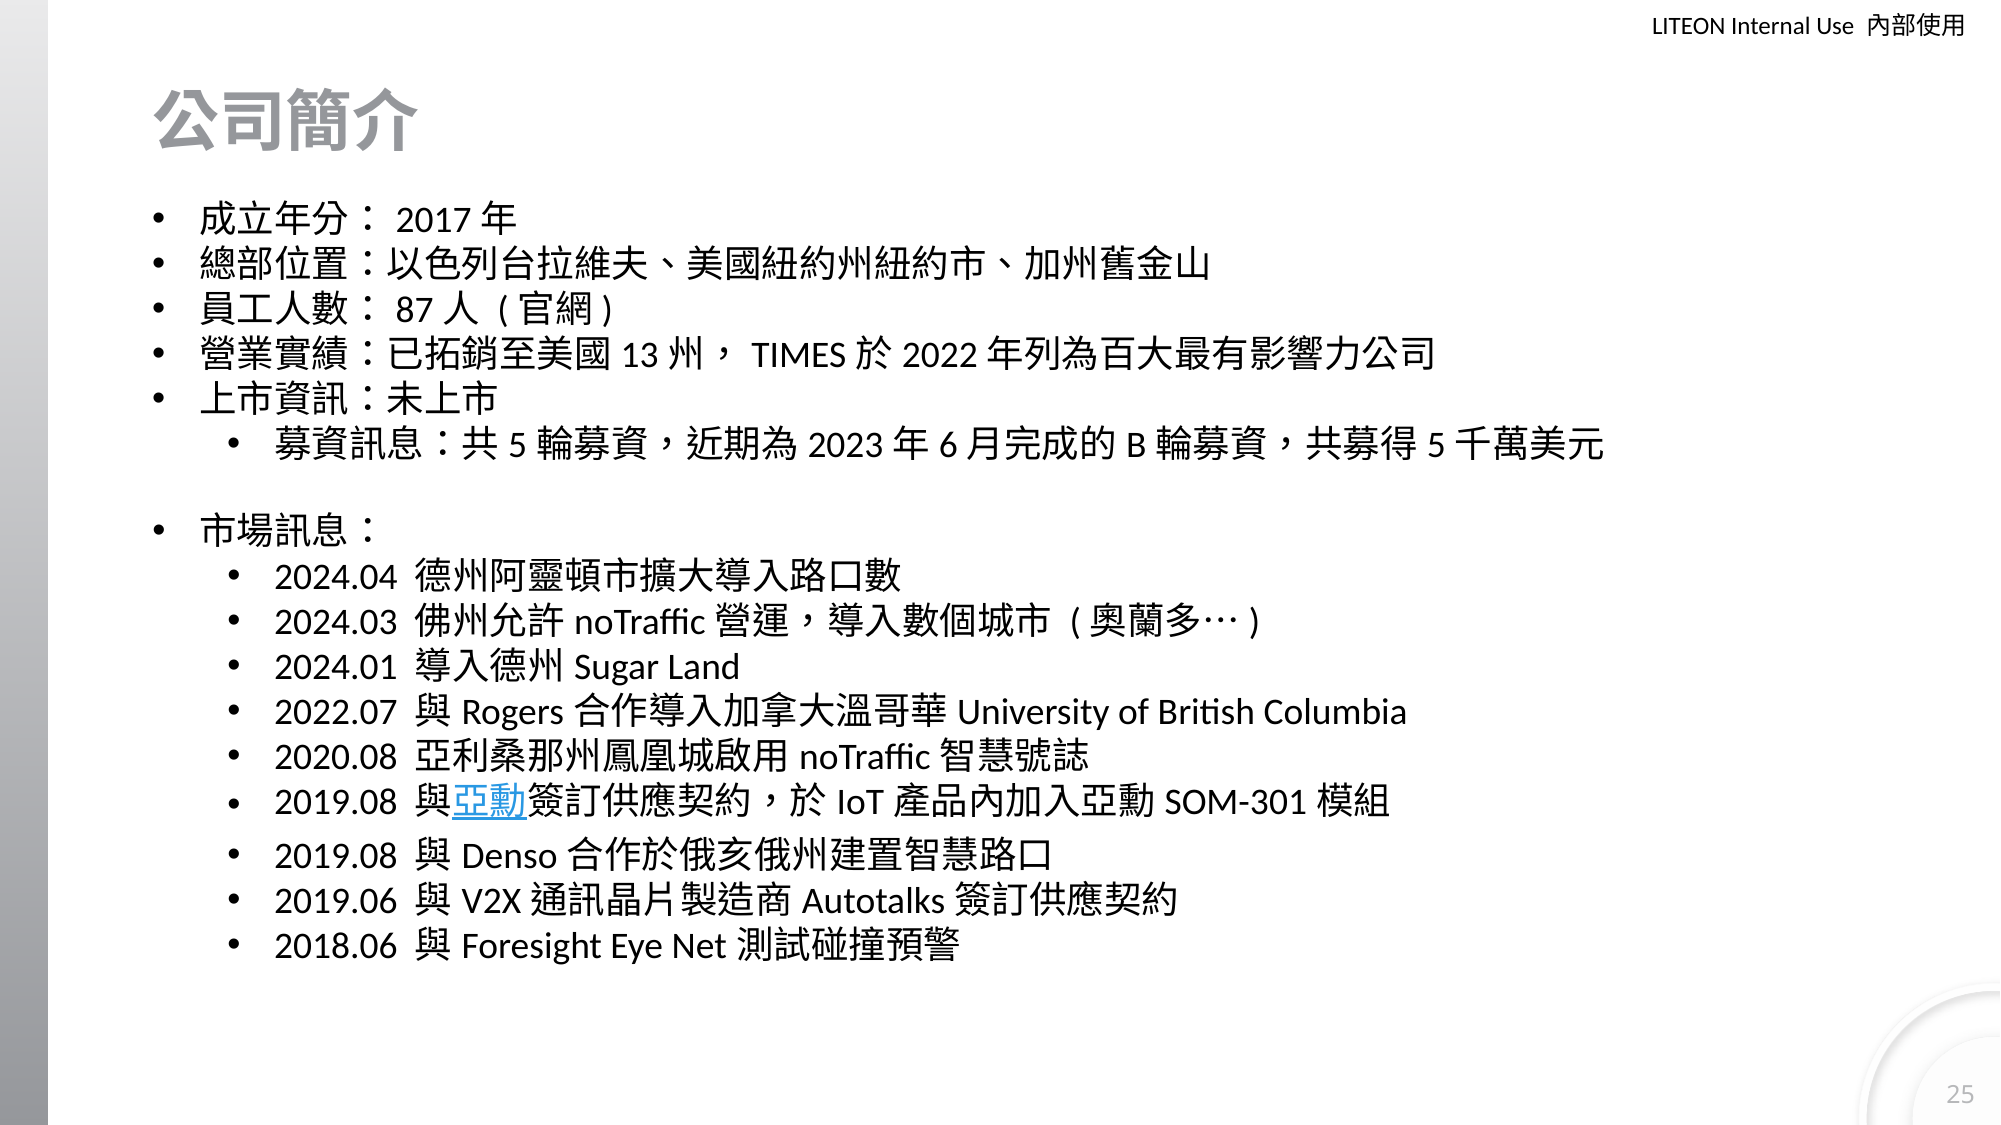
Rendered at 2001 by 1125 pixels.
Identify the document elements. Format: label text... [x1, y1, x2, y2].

text_box 市場訊息： 2024.04 德州阿靈頓市擴大導入路口數 2024.03 佛州允許noTraffic營運，導入數個城市 (奧蘭多…) 2024.01 導入德州Sugar Land 2022.07 與Rogers合作導入加拿大溫哥華University of British Columbia 2020.08 亞利桑那州鳳凰城啟用noTraffic智慧號誌 2019.08 與亞勳簽訂供應契約，於IoT產品內加入亞勳SOM-301模組 2019.08 與Denso合作於俄亥俄州建置智慧路口 2019.06 與V2X通訊晶片製造商Autotalks簽訂供應契約 2018.06 與Foresight Eye Net測試碰撞預警 [137, 499, 1507, 974]
picture [1847, 972, 2000, 1125]
slide_number 25 [1928, 1065, 1993, 1125]
text_box 成立年分：2017年 總部位置：以色列台拉維夫、美國紐約州紐約市、加州舊金山 員工人數：87人 (官網) 營業實績：已拓銷至美國13州，TIMES於2022年列為百大最有影響力公司 上市資訊：未上市 募資訊息：共5輪募資，近期為2023年6月完成的B輪募資，共募得5千萬美元 [136, 187, 1863, 463]
title 公司簡介 [137, 59, 1863, 187]
